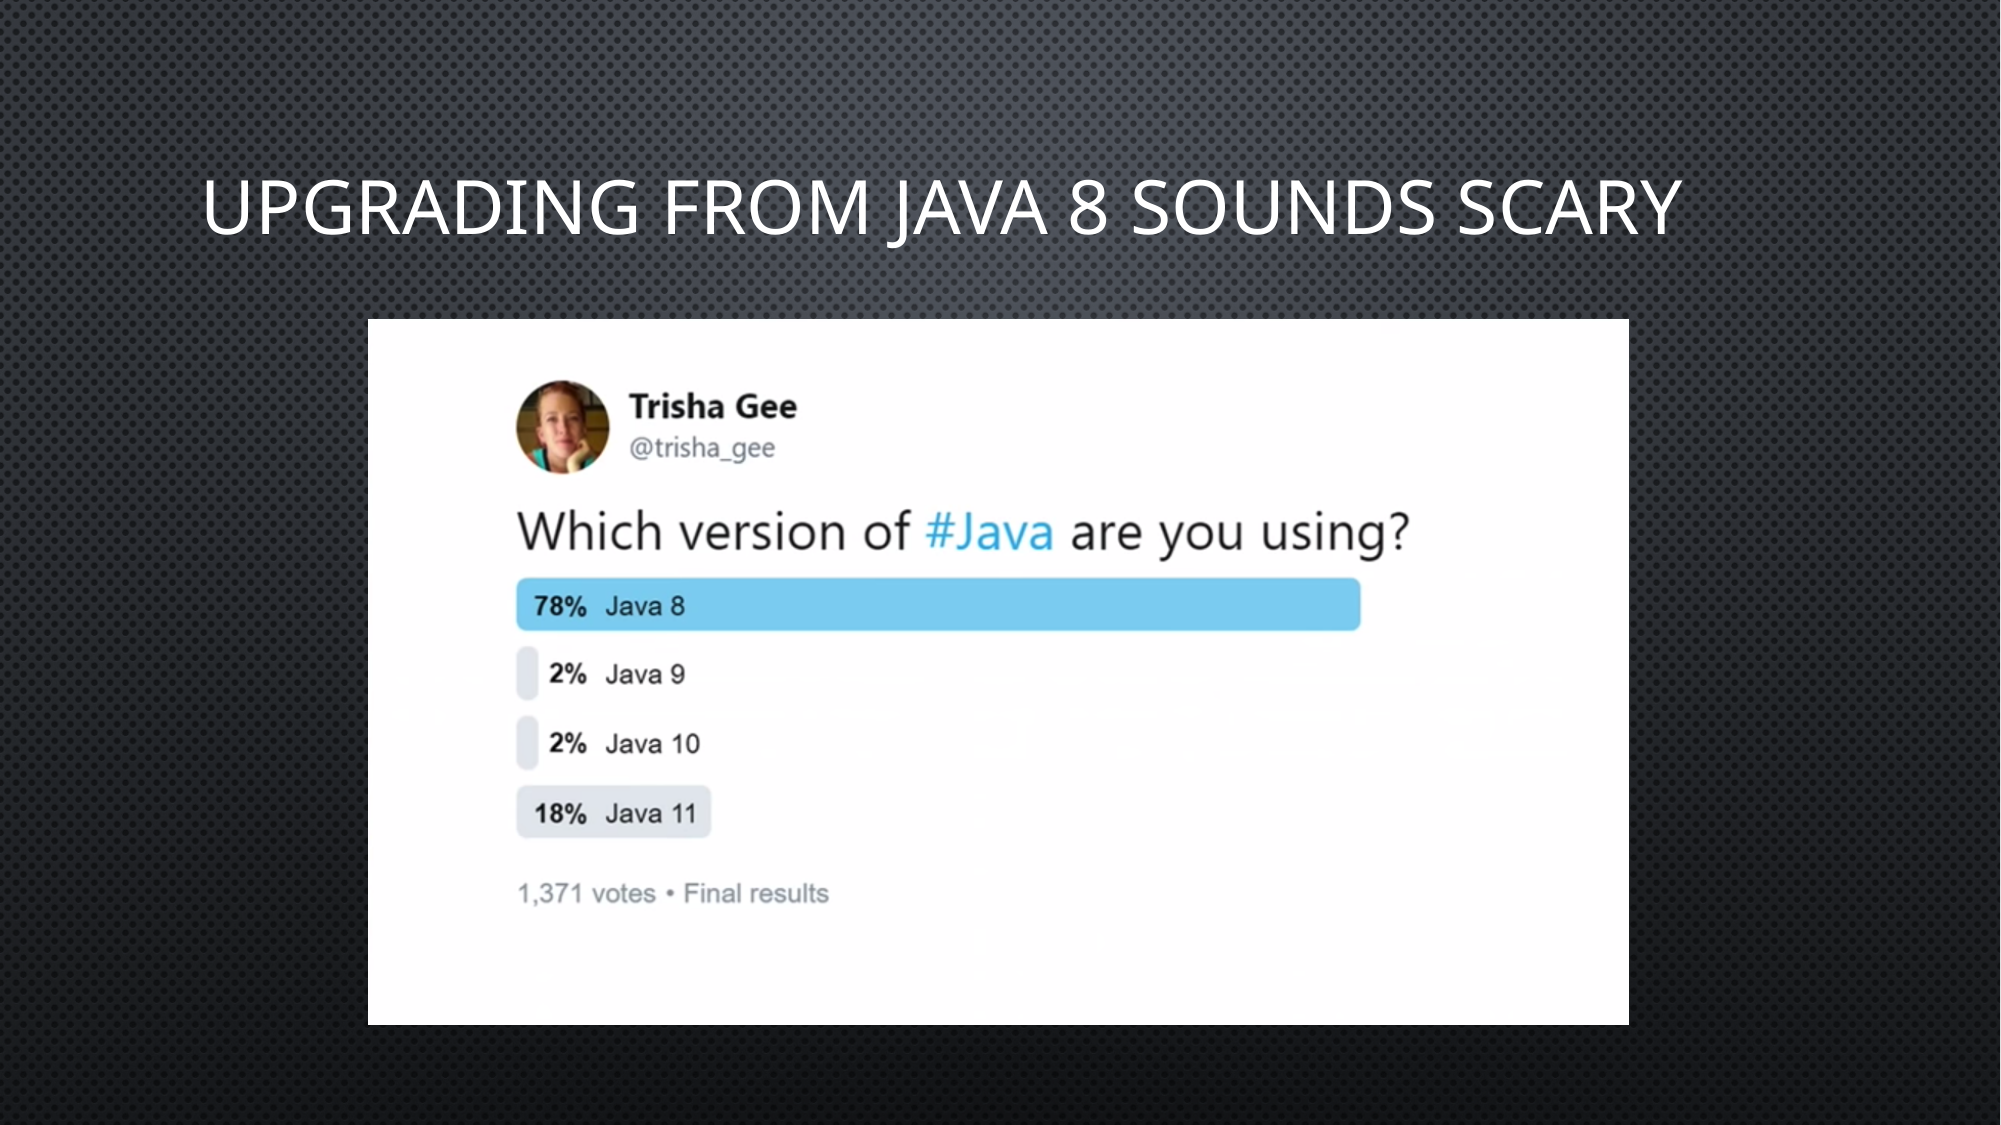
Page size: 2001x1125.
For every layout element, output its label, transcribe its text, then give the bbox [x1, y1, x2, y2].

title Upgrading from java 8 sounds scary [185, 48, 1811, 362]
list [368, 319, 1629, 1026]
